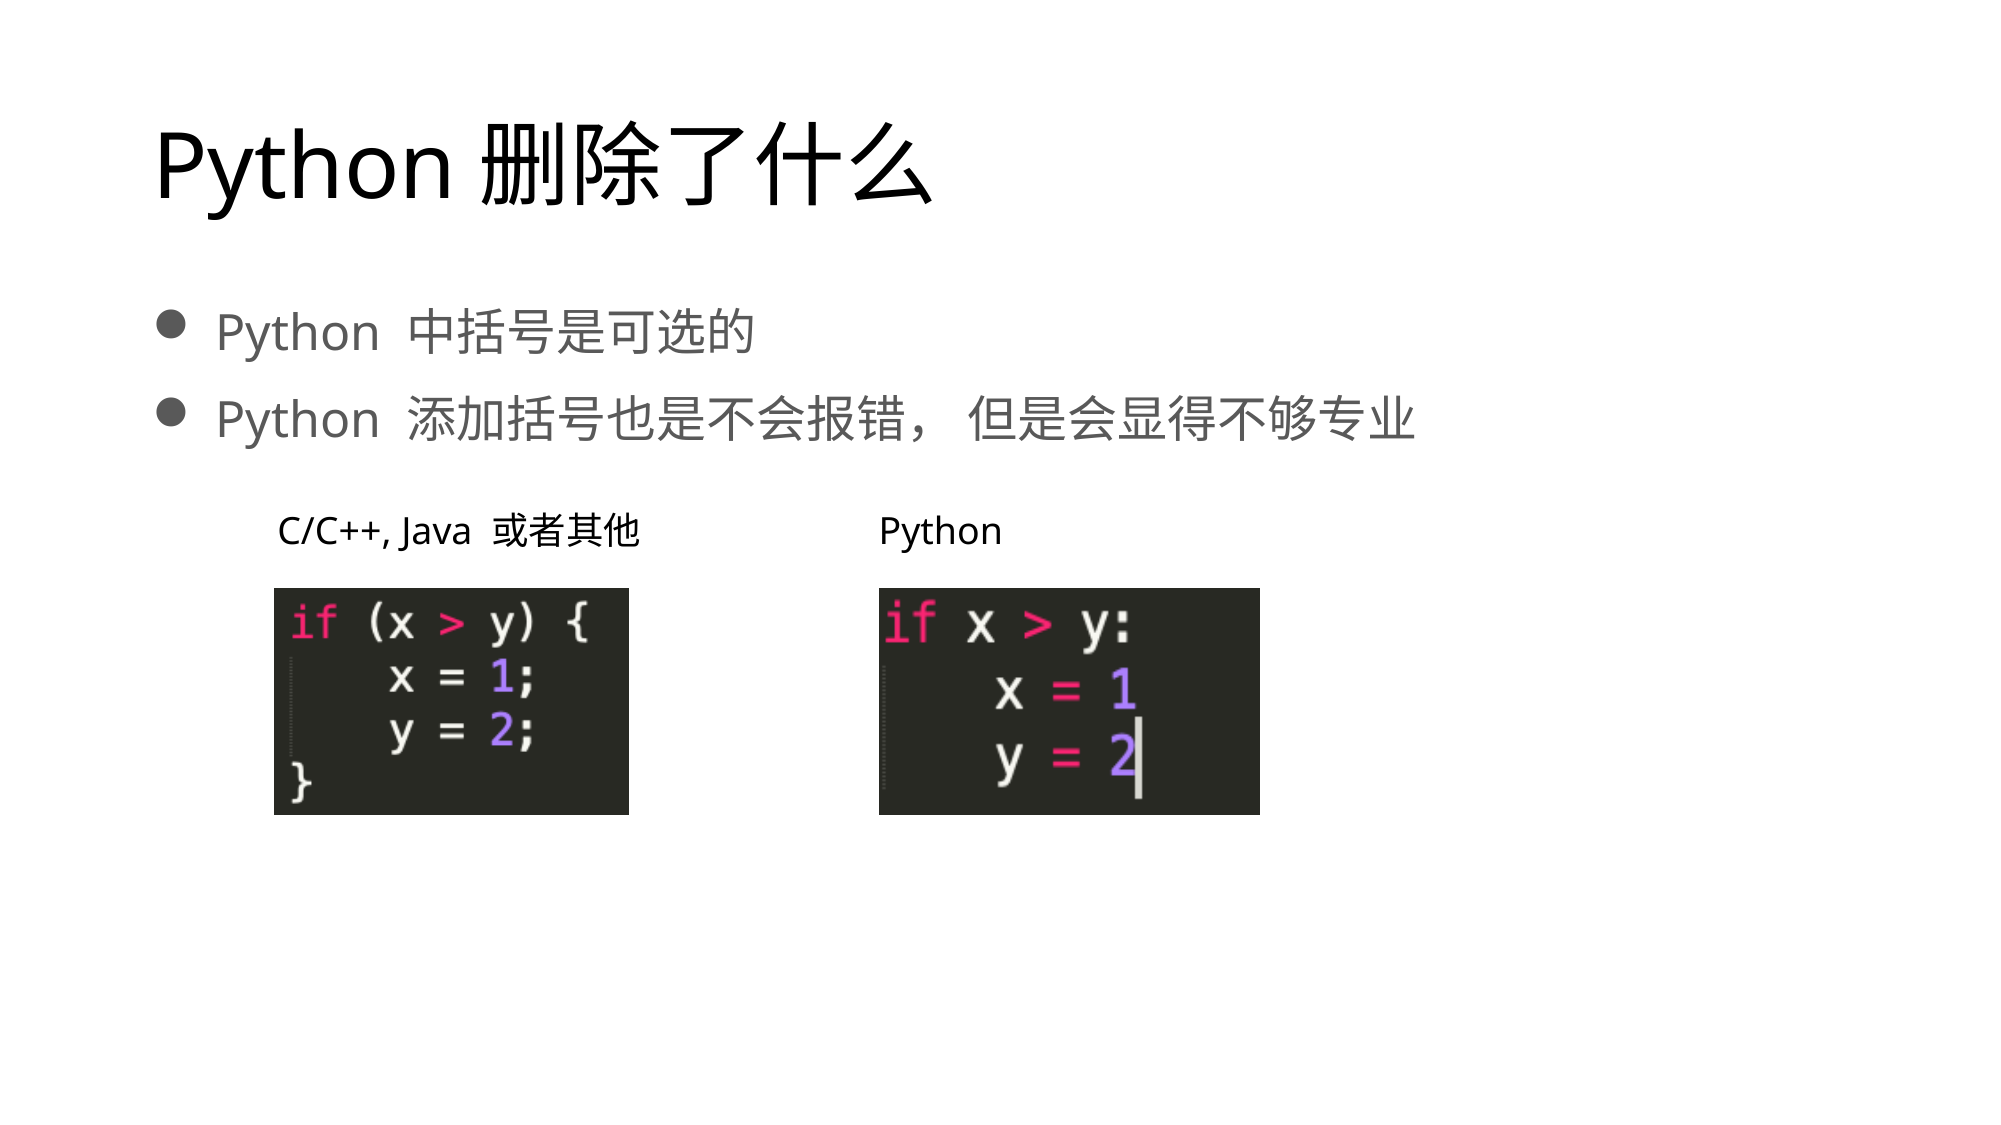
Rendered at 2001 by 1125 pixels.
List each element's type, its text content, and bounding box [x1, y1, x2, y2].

title Python删除了什么 [137, 59, 1863, 278]
list Python 中括号是可选的 Python 添加括号也是不会报错， 但是会显得不够专业 [137, 299, 1863, 471]
text_box C/C++, Java 或者其他 [262, 499, 657, 560]
text_box Python [863, 499, 1018, 560]
picture [879, 588, 1260, 815]
picture [274, 588, 629, 815]
